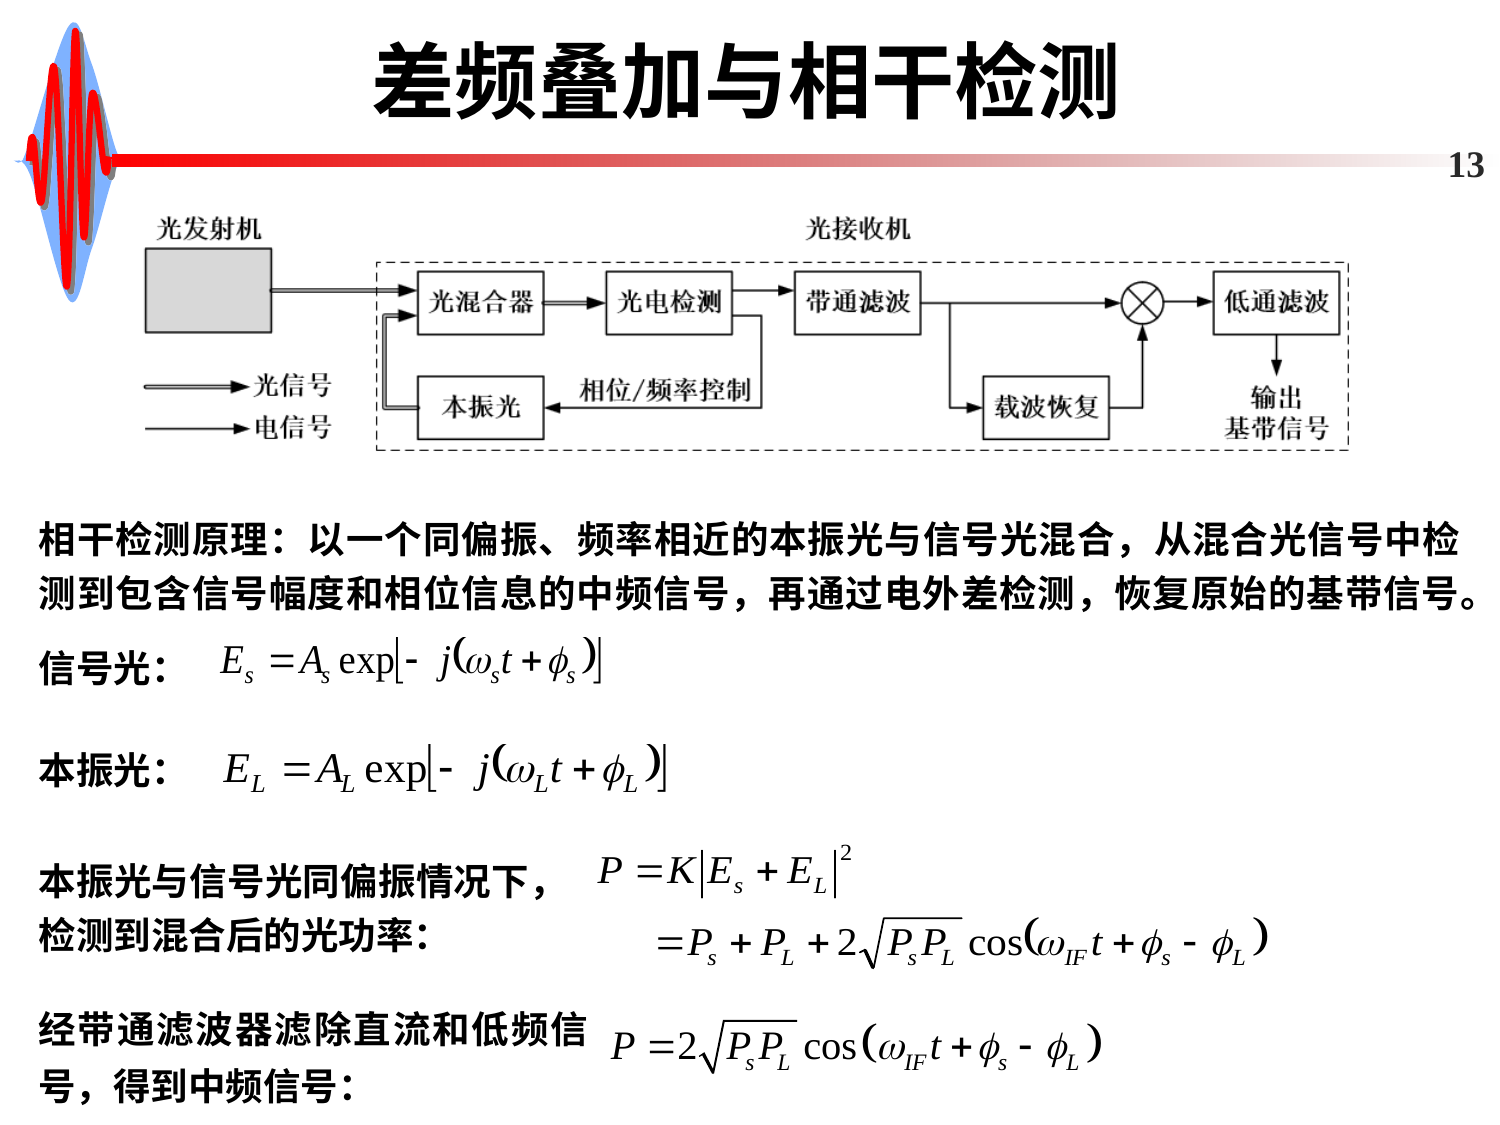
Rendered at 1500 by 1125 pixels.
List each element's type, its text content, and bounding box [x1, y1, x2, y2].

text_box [217, 744, 673, 799]
text_box 相干检测原理：以一个同偏振、频率相近的本振光与信号光混合，从混合光信号中检测到包含信号幅度和相位信息的中频信号，再通过电外差检测，恢复原始的基带信号。 [23, 499, 1477, 623]
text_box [215, 637, 606, 690]
text_box 本振光与信号光同偏振情况下，检测到混合后的光功率： [23, 841, 544, 965]
picture [138, 207, 1355, 458]
text_box 本振光： [23, 739, 217, 800]
title 差频叠加与相干检测 [159, 19, 1334, 137]
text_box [589, 833, 1270, 979]
text_box 信号光： [23, 637, 214, 698]
text_box 经带通滤波器滤除直流和低频信号，得到中频信号： [23, 987, 604, 1115]
slide_number 13 [1370, 145, 1500, 181]
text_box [603, 1012, 1107, 1084]
